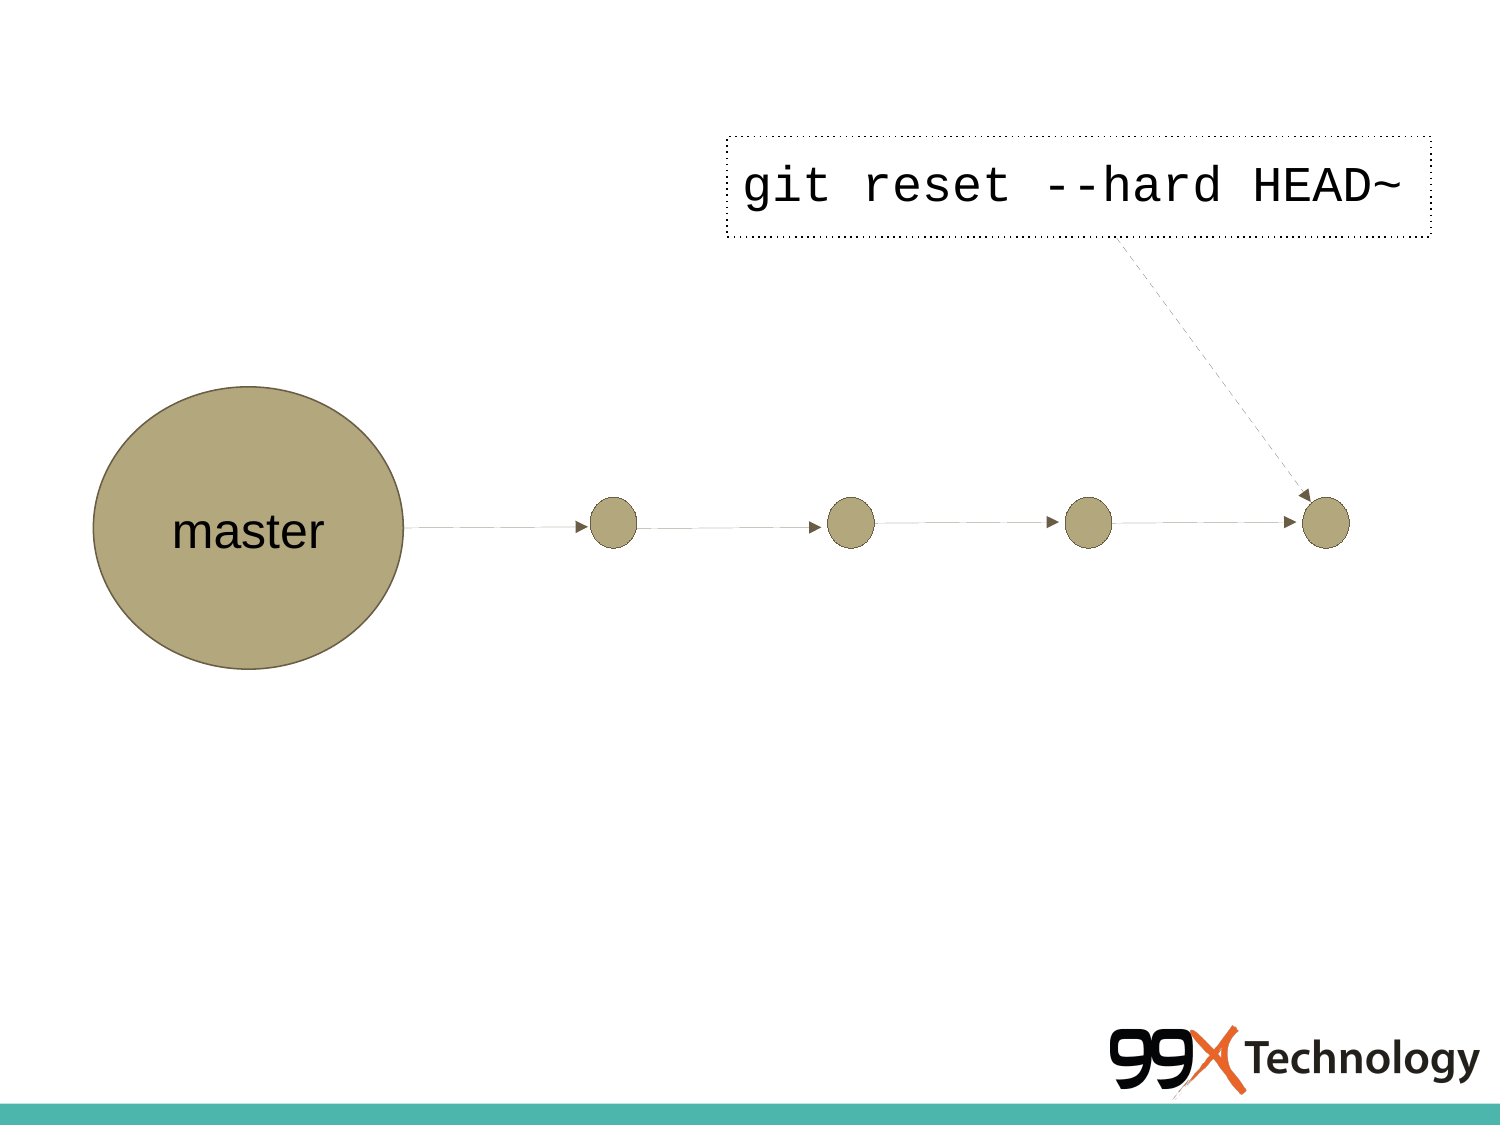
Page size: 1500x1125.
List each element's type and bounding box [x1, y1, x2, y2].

text_box [874, 515, 1059, 529]
text_box [93, 386, 404, 670]
text_box [827, 497, 875, 549]
text_box [1065, 497, 1112, 549]
text_box [726, 136, 1432, 238]
picture [1110, 1025, 1480, 1101]
text_box [407, 520, 588, 534]
text_box [1111, 515, 1297, 529]
text_box [590, 497, 637, 549]
text_box [636, 521, 822, 534]
text_box [1121, 245, 1311, 503]
text_box [1302, 497, 1350, 549]
